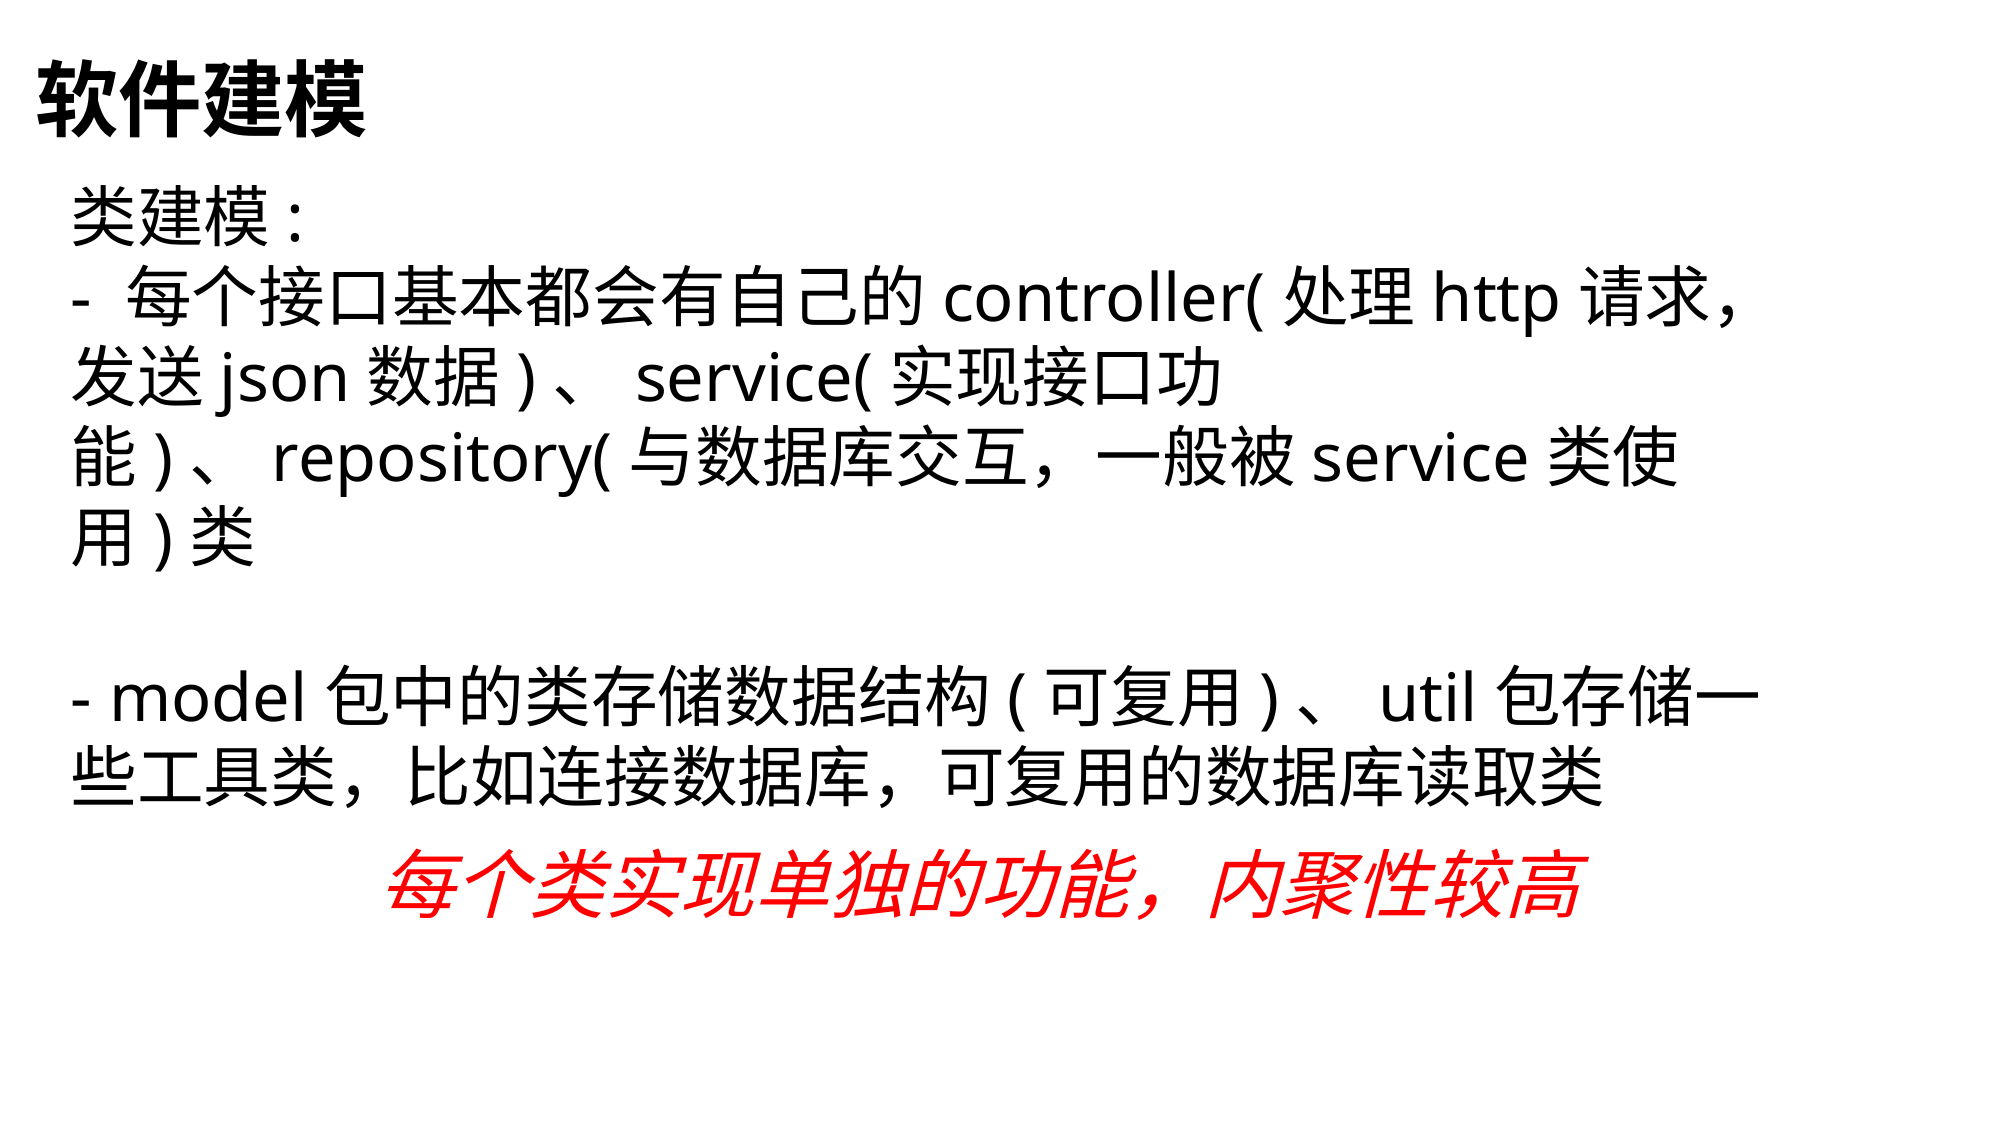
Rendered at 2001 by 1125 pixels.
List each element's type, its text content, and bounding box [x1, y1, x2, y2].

text_box 每个类实现单独的功能，内聚性较高 [364, 830, 1636, 936]
text_box 软件建模 [20, 39, 383, 155]
text_box 类建模: - 每个接口基本都会有自己的controller(处理http请求，发送json数据)、service(实现接口功能)、repository(与数据库交互，一般被service类使用)类 - model包中的类存储数据结构(可复用)、util包存储一些工具类，比如连接数据库，可复用的数据库读取类 [55, 167, 1781, 822]
